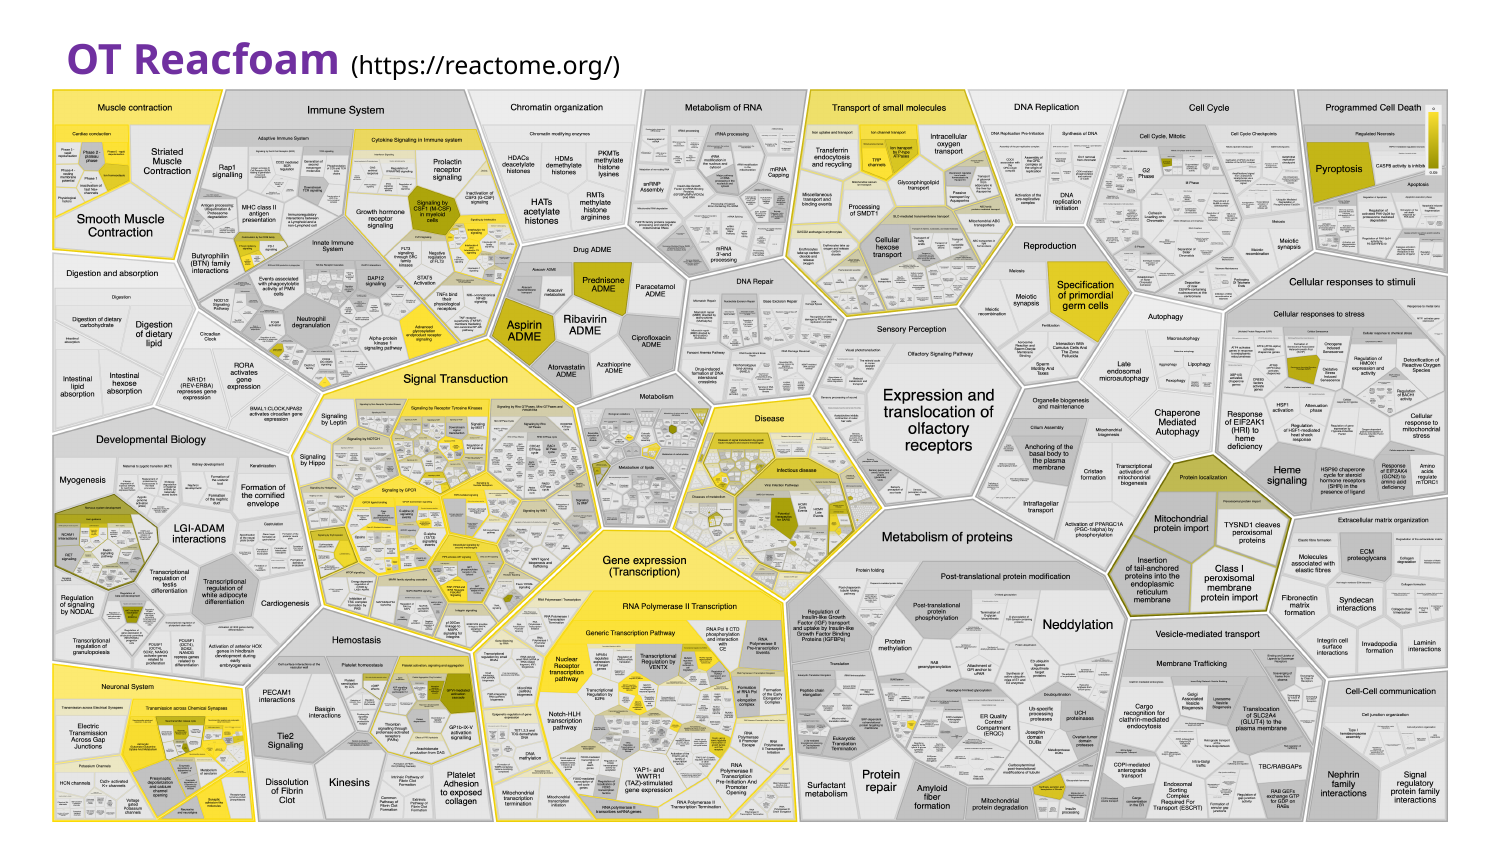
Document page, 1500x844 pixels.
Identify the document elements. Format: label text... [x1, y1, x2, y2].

title OT Reacfoam (https://reactome.org/) [51, 17, 1449, 88]
picture [50, 88, 1450, 823]
